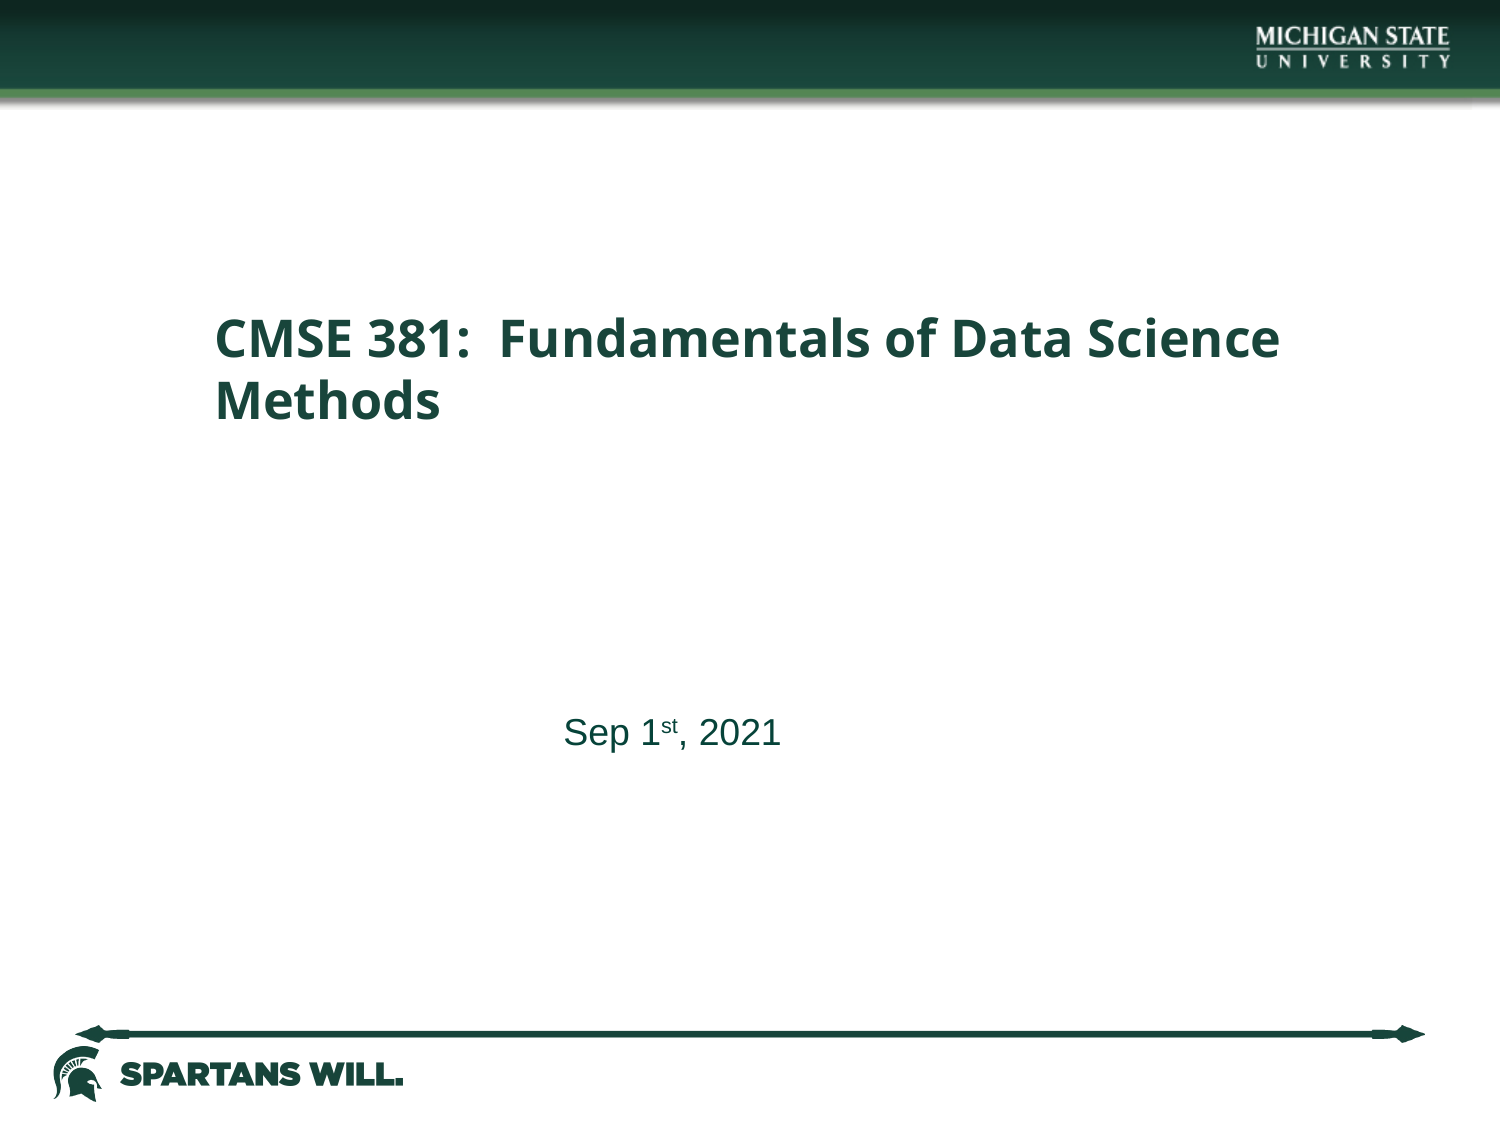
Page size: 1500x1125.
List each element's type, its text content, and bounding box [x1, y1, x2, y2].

picture [120, 1062, 403, 1087]
text_box CMSE 381: Fundamentals of Data Science Methods [199, 297, 1480, 396]
picture [75, 1025, 1425, 1043]
picture [0, 0, 1500, 110]
text_box Sep 1st, 2021 [548, 700, 808, 760]
picture [53, 1046, 102, 1102]
